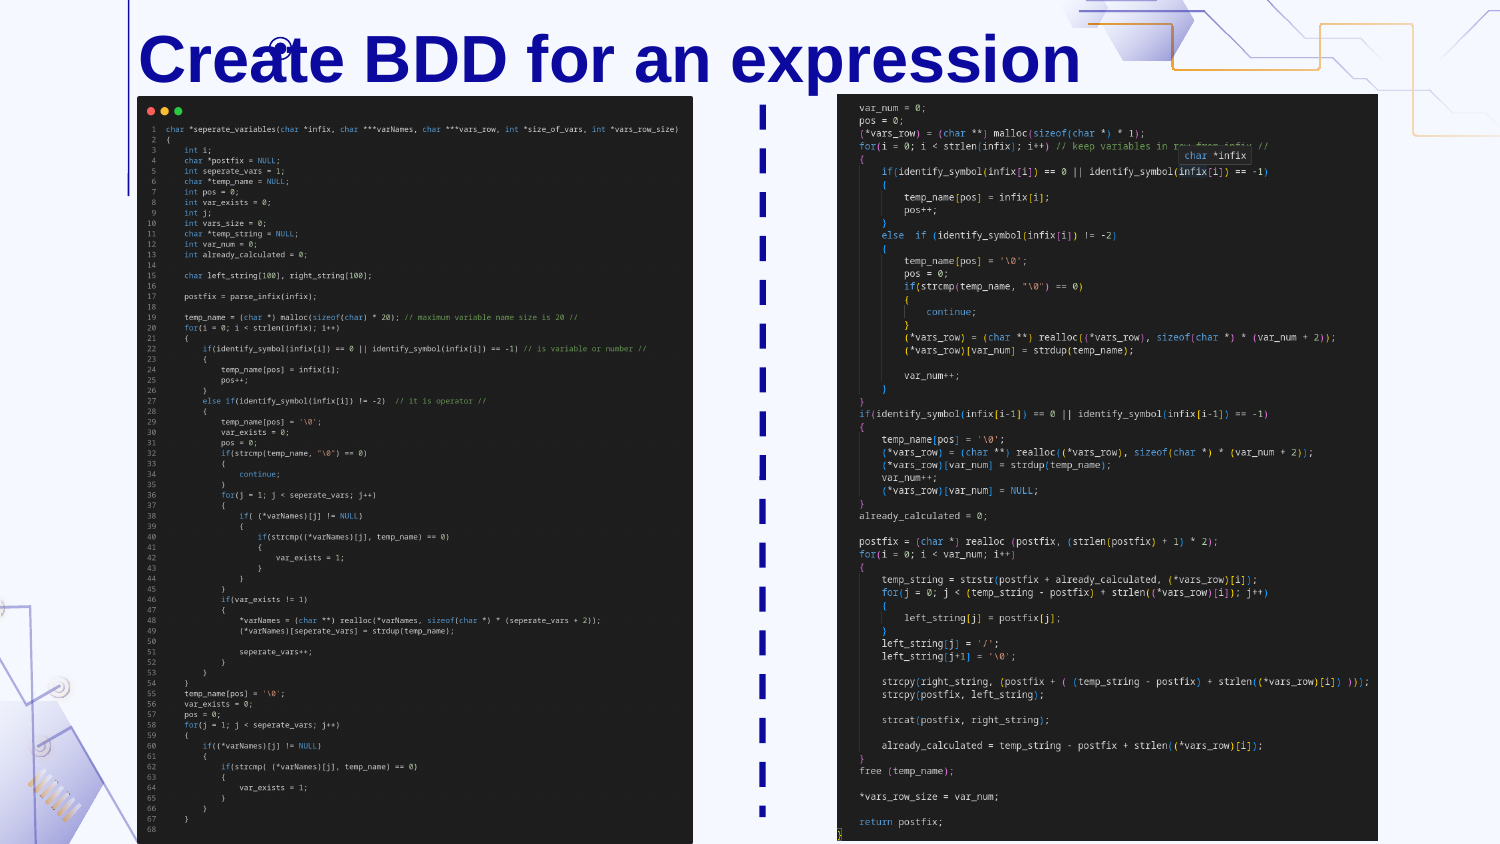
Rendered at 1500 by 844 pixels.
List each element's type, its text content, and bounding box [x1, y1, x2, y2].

picture [137, 96, 693, 844]
title Create BDD for an expression [123, 0, 1387, 95]
picture [837, 94, 1378, 841]
